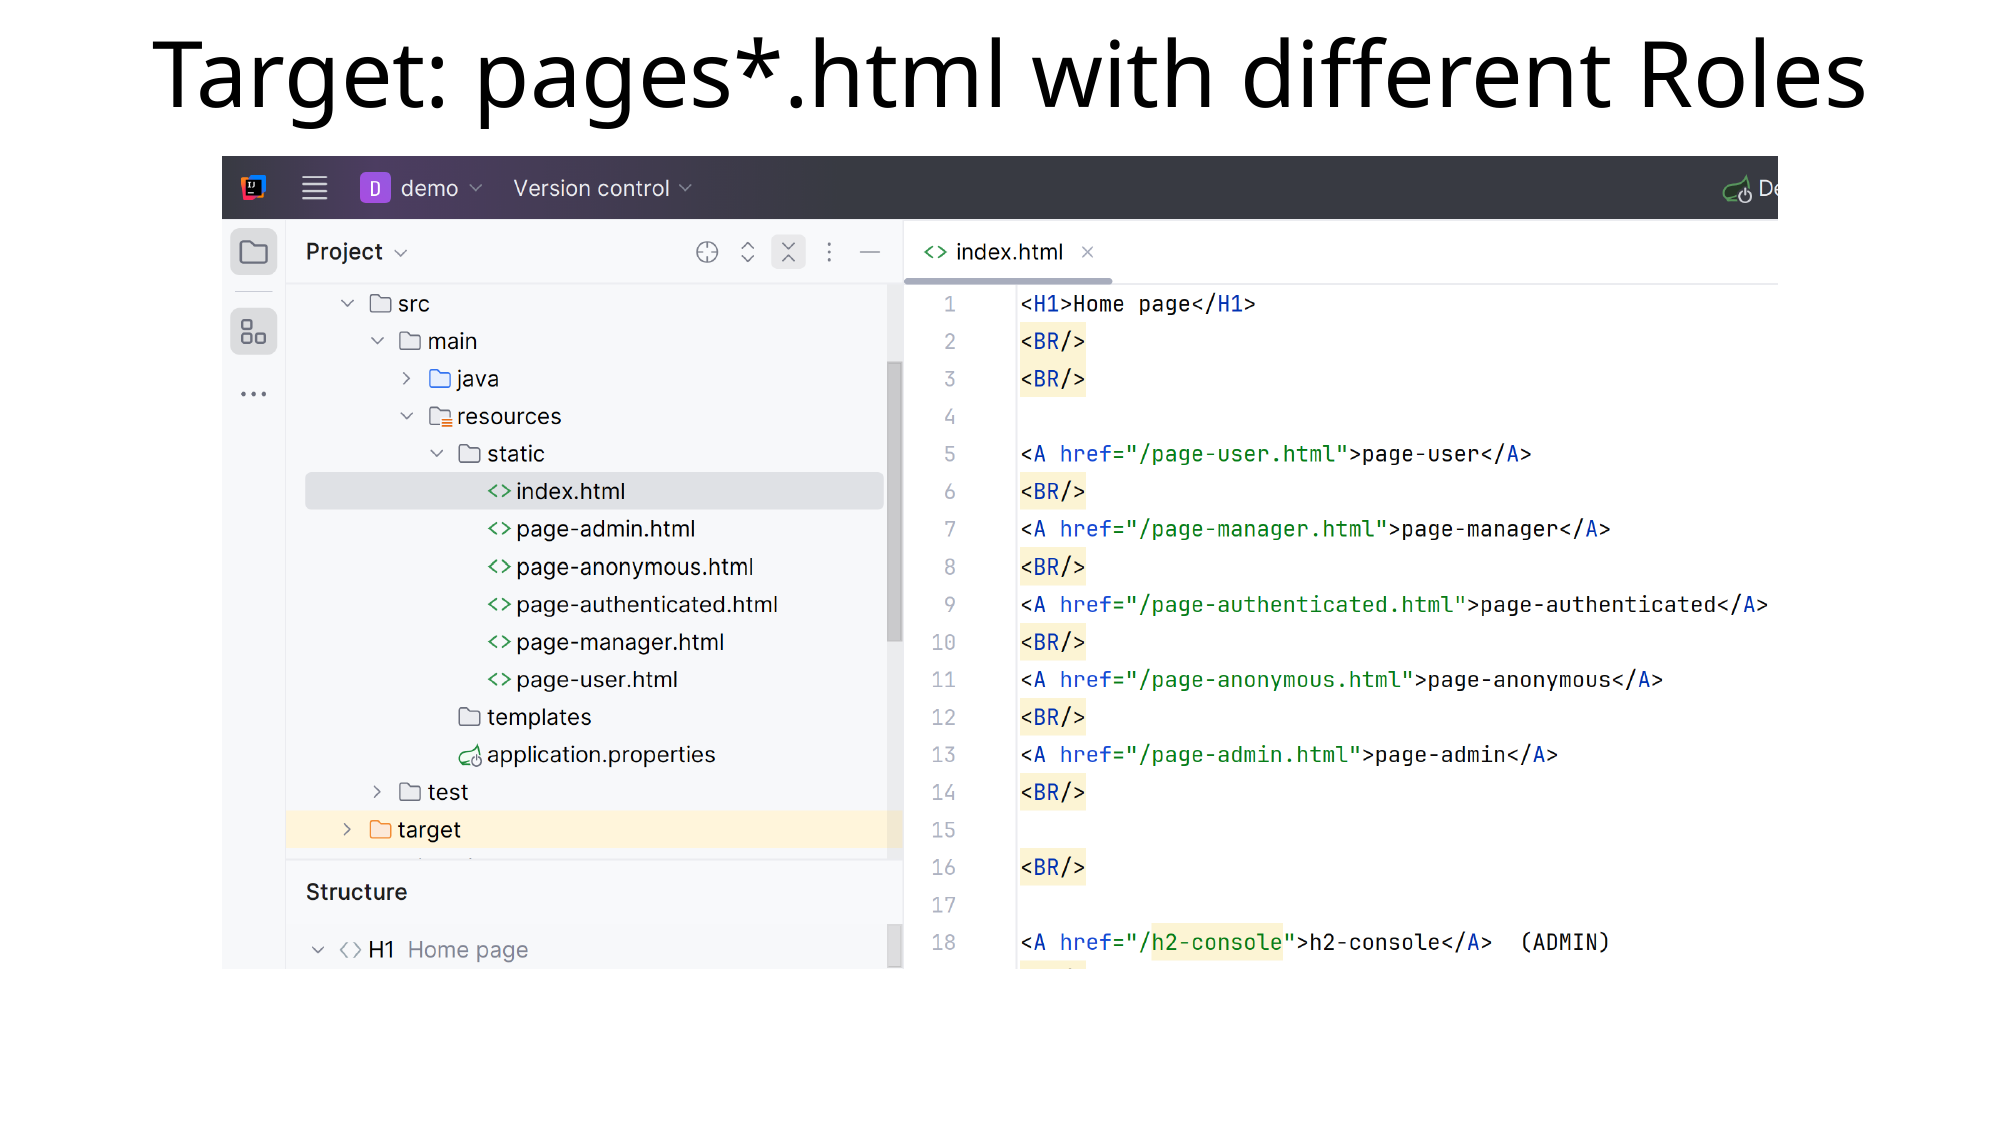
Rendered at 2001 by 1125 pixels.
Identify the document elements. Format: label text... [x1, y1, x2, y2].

title Target: pages*.html with different Roles [137, 0, 1984, 156]
picture [222, 156, 1778, 969]
